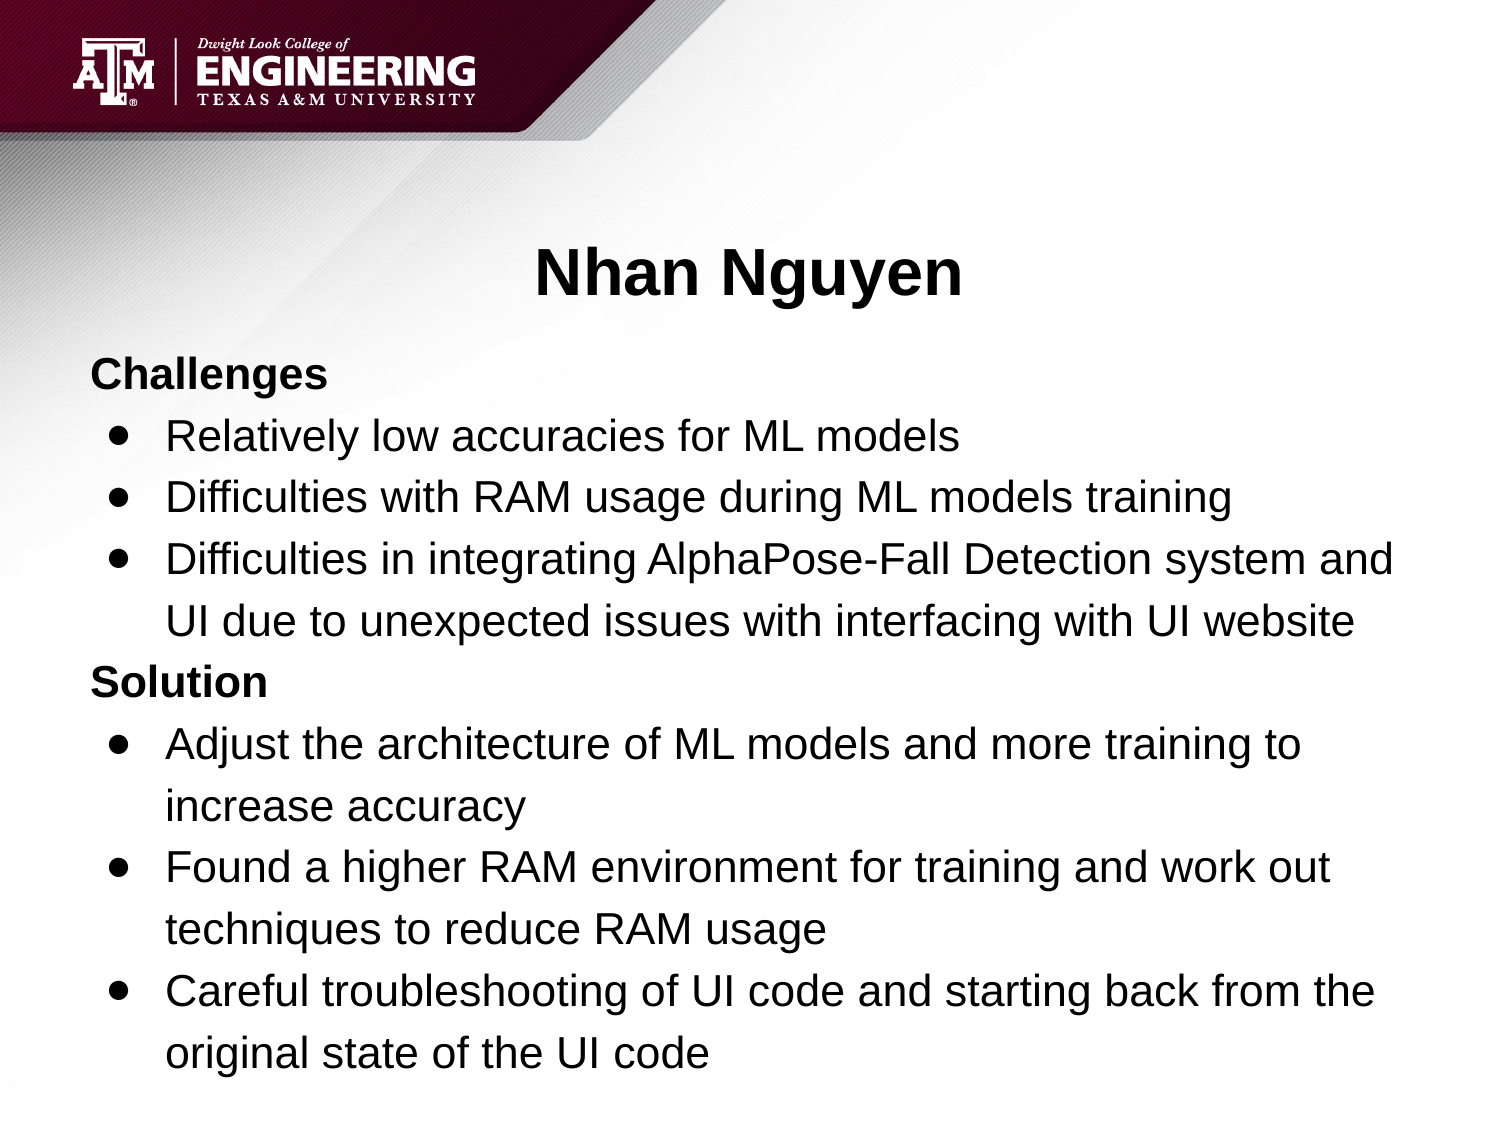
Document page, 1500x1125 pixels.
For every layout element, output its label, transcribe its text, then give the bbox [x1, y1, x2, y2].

title Nhan Nguyen [75, 197, 1425, 328]
picture [0, 0, 1500, 1125]
title Challenges Relatively low accuracies for ML models Difficulties with RAM usage during ML models training Difficulties in integrating AlphaPose-Fall Detection system and UI due to unexpected issues with interfacing with UI website Solution Adjust the architecture of ML models and more training to increase accuracy Found a higher RAM environment for training and work out techniques to reduce RAM usage Careful troubleshooting of UI code and starting back from the original state of the UI code [75, 328, 1425, 1047]
